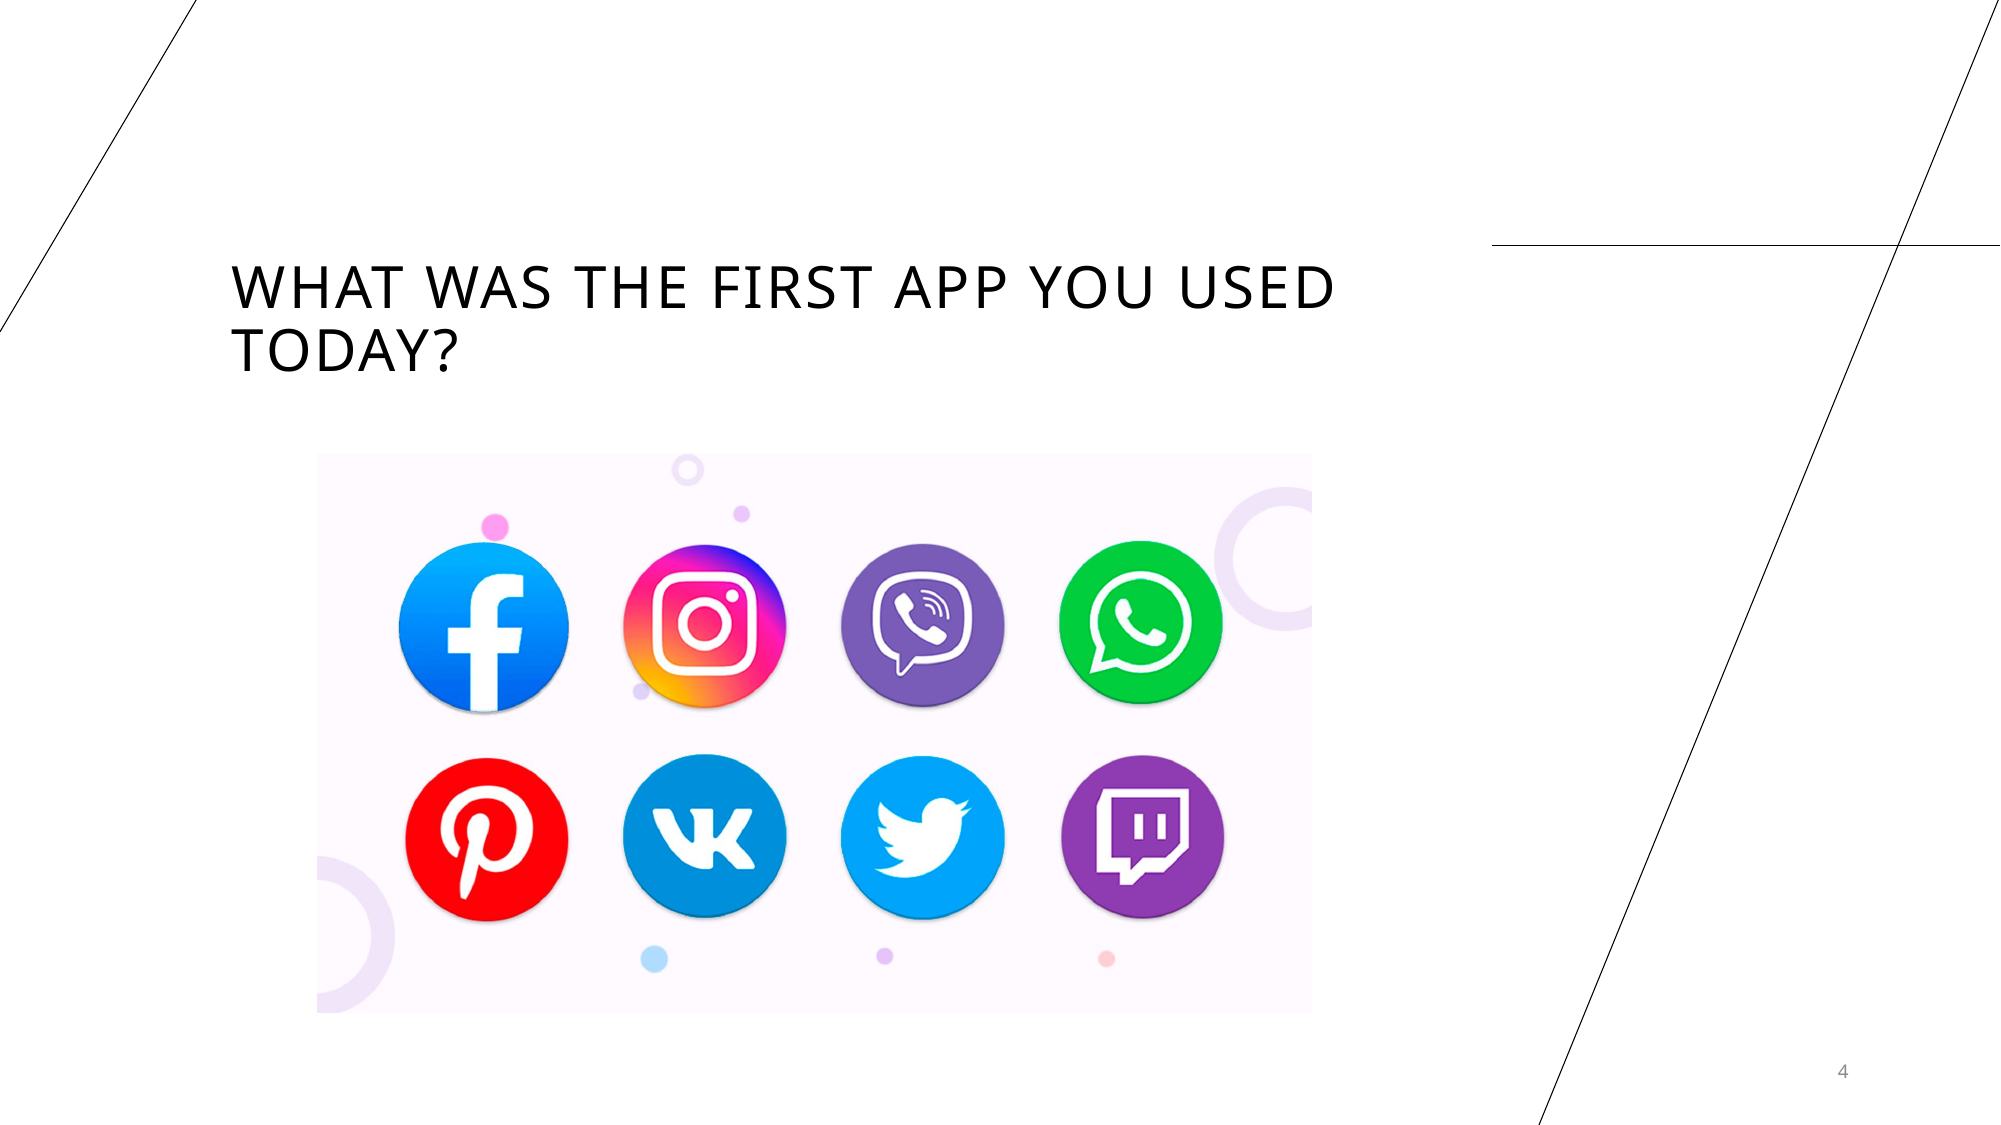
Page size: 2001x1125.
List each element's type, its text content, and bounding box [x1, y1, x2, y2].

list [317, 453, 1312, 1013]
slide_number 4 [1701, 1042, 1864, 1103]
title What was the FIRST app you used TODAY? [216, 43, 1552, 392]
